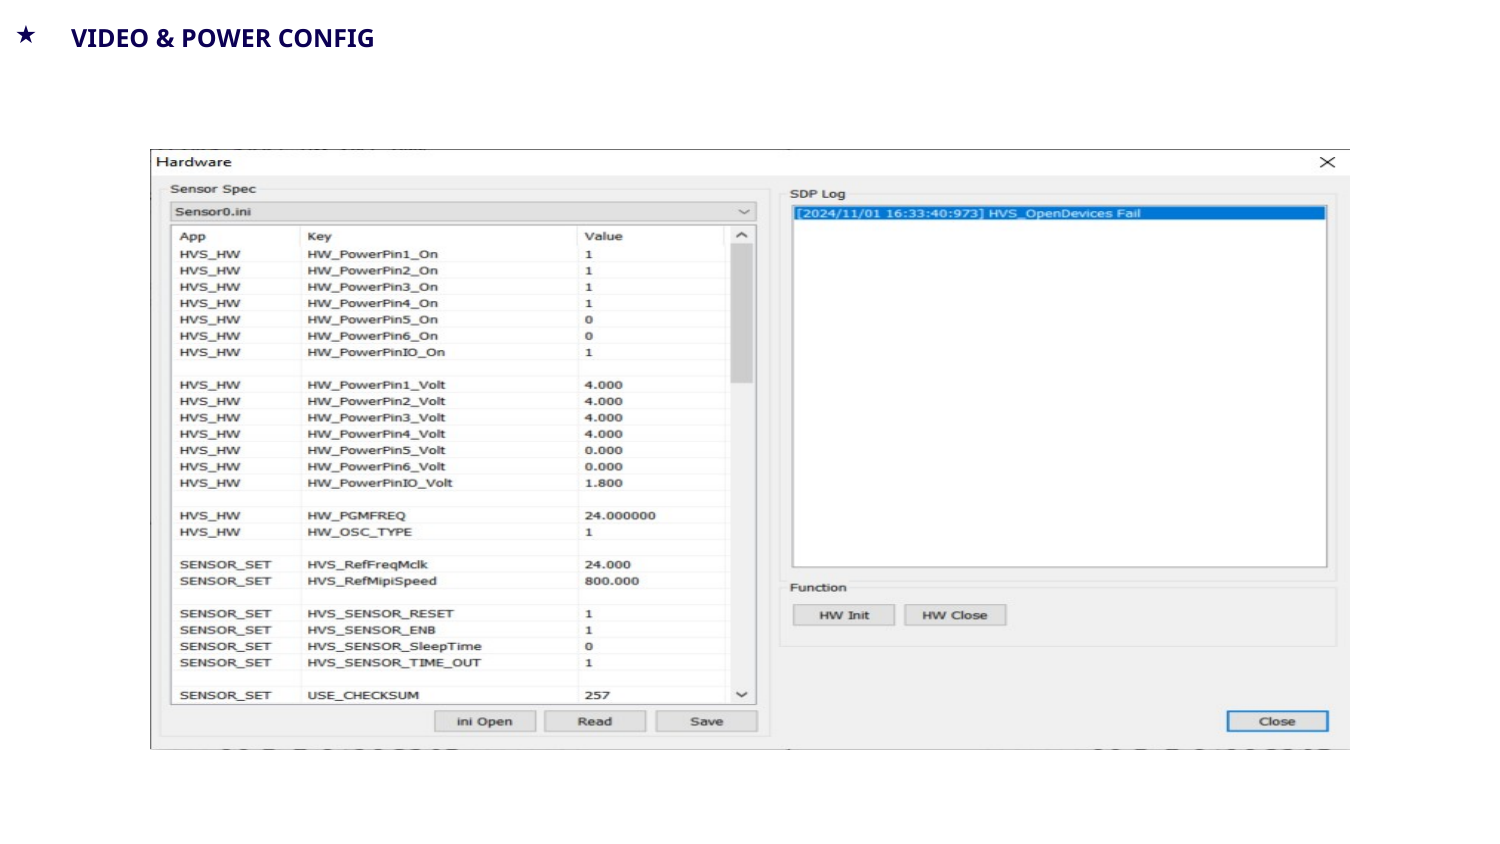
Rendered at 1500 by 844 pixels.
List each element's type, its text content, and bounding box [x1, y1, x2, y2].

picture [149, 149, 1350, 750]
text_box VIDEO & POWER CONFIG [0, 0, 825, 75]
